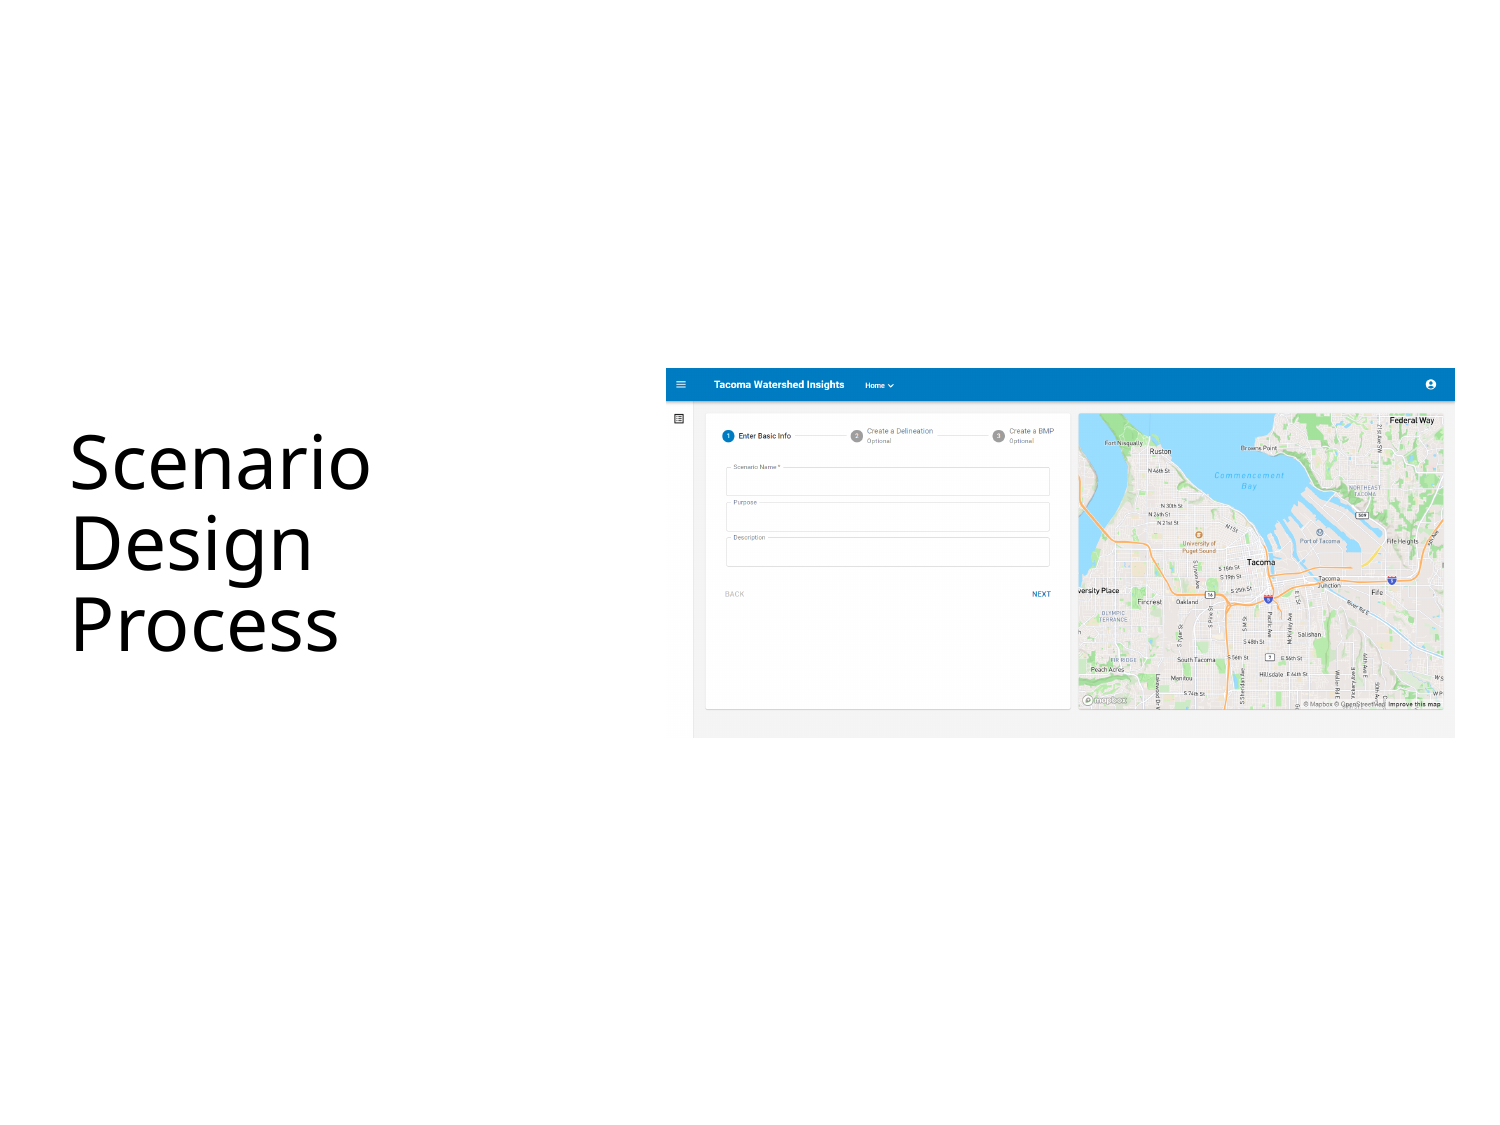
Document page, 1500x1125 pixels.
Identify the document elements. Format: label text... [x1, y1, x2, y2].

picture [666, 368, 1455, 738]
title Scenario Design Process [58, 278, 554, 673]
